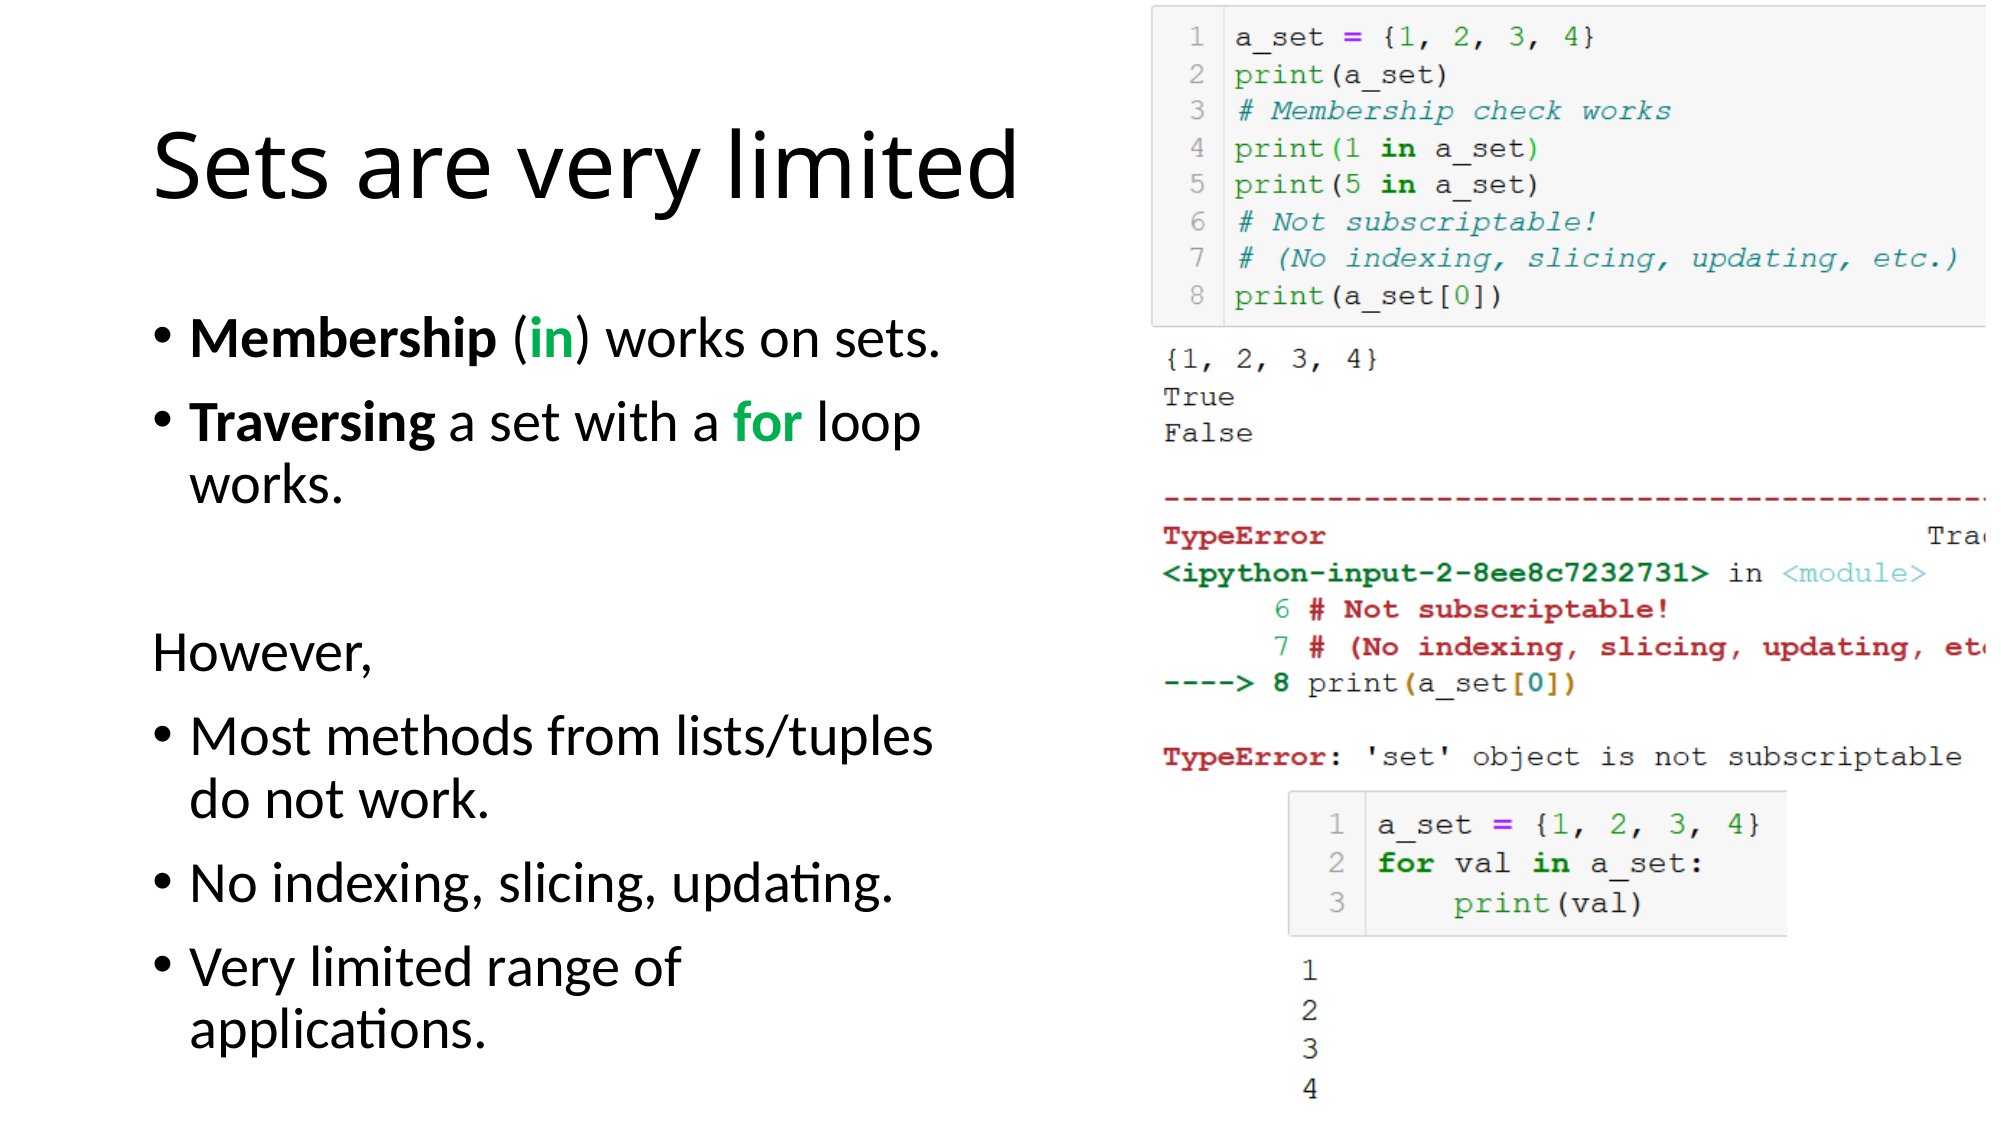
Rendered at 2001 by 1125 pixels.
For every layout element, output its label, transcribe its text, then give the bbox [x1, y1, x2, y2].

title Sets are very limited [137, 59, 1139, 278]
list Membership (in) works on sets. Traversing a set with a for loop works. However, Most methods from lists/tuples do not work. No indexing, slicing, updating. Very limited range of applications. [137, 299, 988, 1115]
picture [1139, 4, 1986, 1116]
